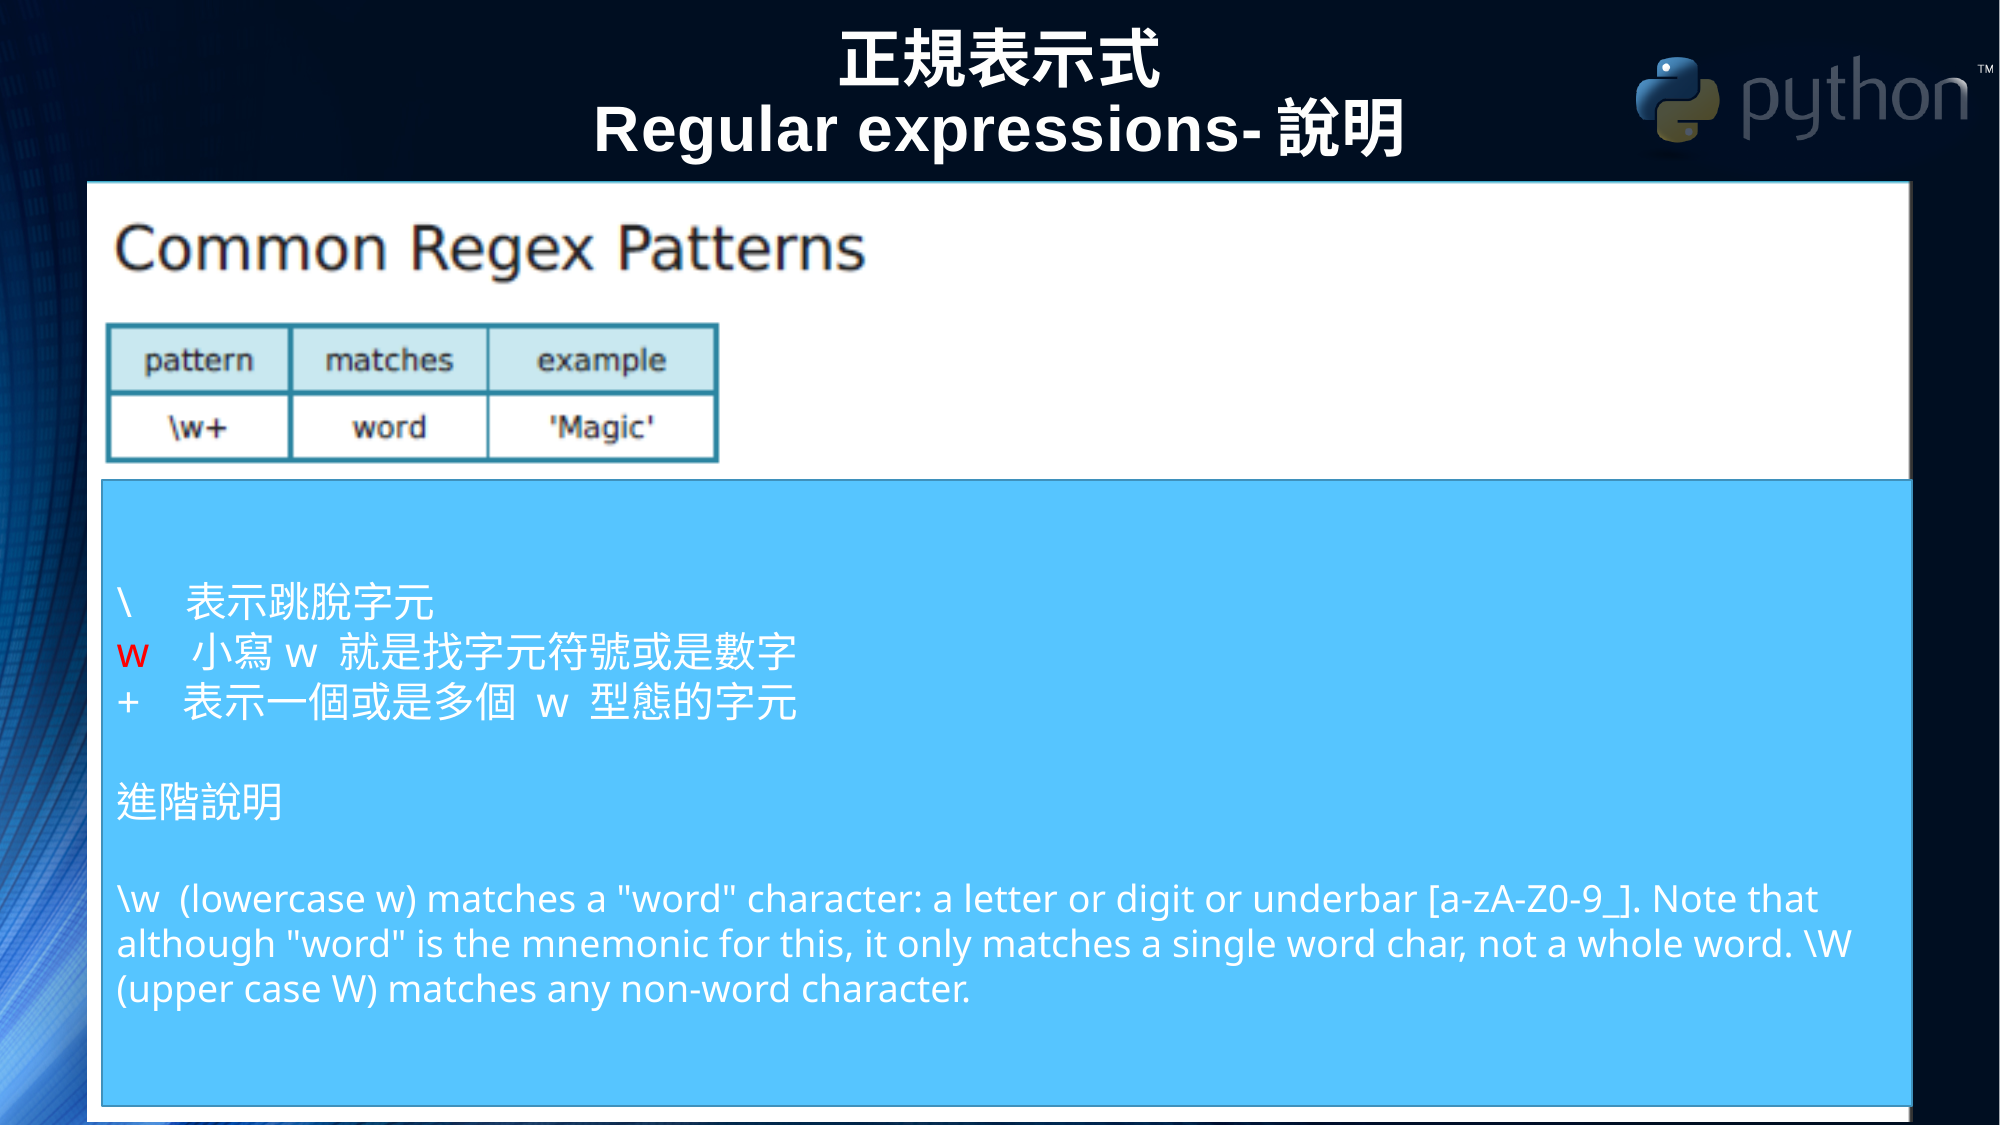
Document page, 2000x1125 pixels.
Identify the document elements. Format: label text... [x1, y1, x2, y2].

picture [0, 0, 2000, 1125]
title 正規表示式 Regular expressions-說明 [243, 19, 1756, 173]
